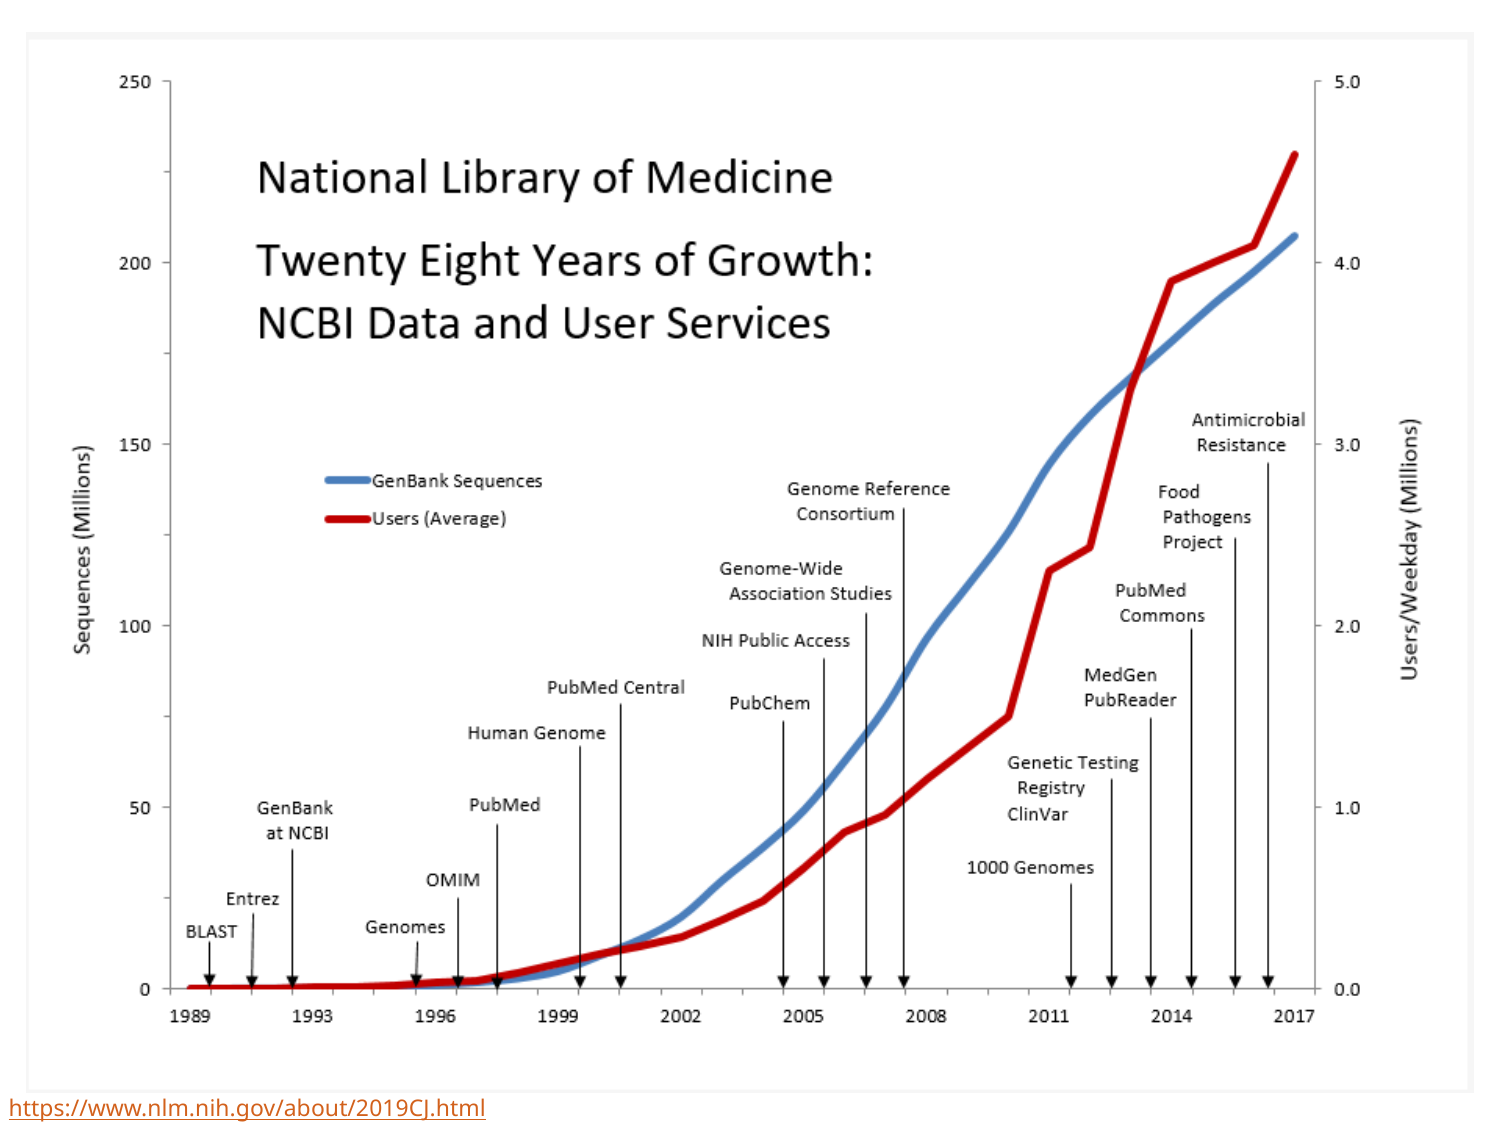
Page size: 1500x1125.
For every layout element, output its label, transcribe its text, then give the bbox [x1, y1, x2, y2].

picture [25, 32, 1474, 1093]
text_box https://www.nlm.nih.gov/about/2019CJ.html [0, 1086, 744, 1125]
